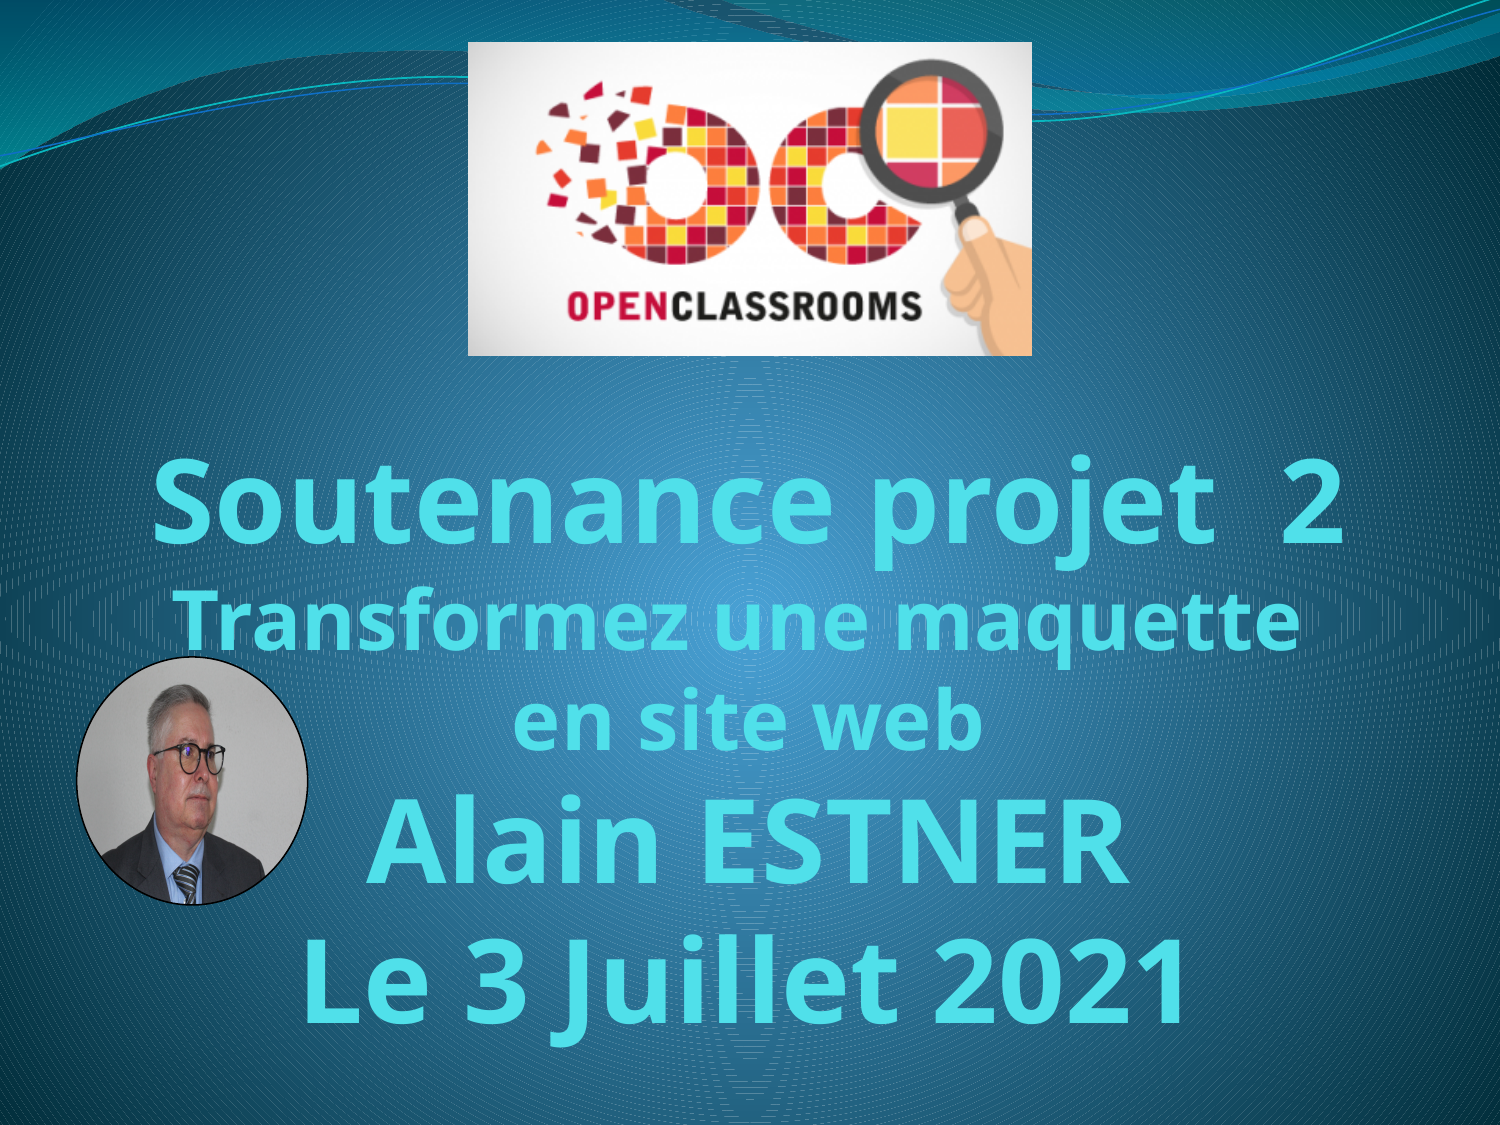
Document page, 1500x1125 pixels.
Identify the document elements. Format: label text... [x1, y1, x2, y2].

text_box [76, 656, 308, 905]
title Soutenance projet 2 Transformez une maquette en site web Alain ESTNER Le 3 Juillet 2021 [112, 373, 1388, 1047]
picture [468, 42, 1032, 356]
